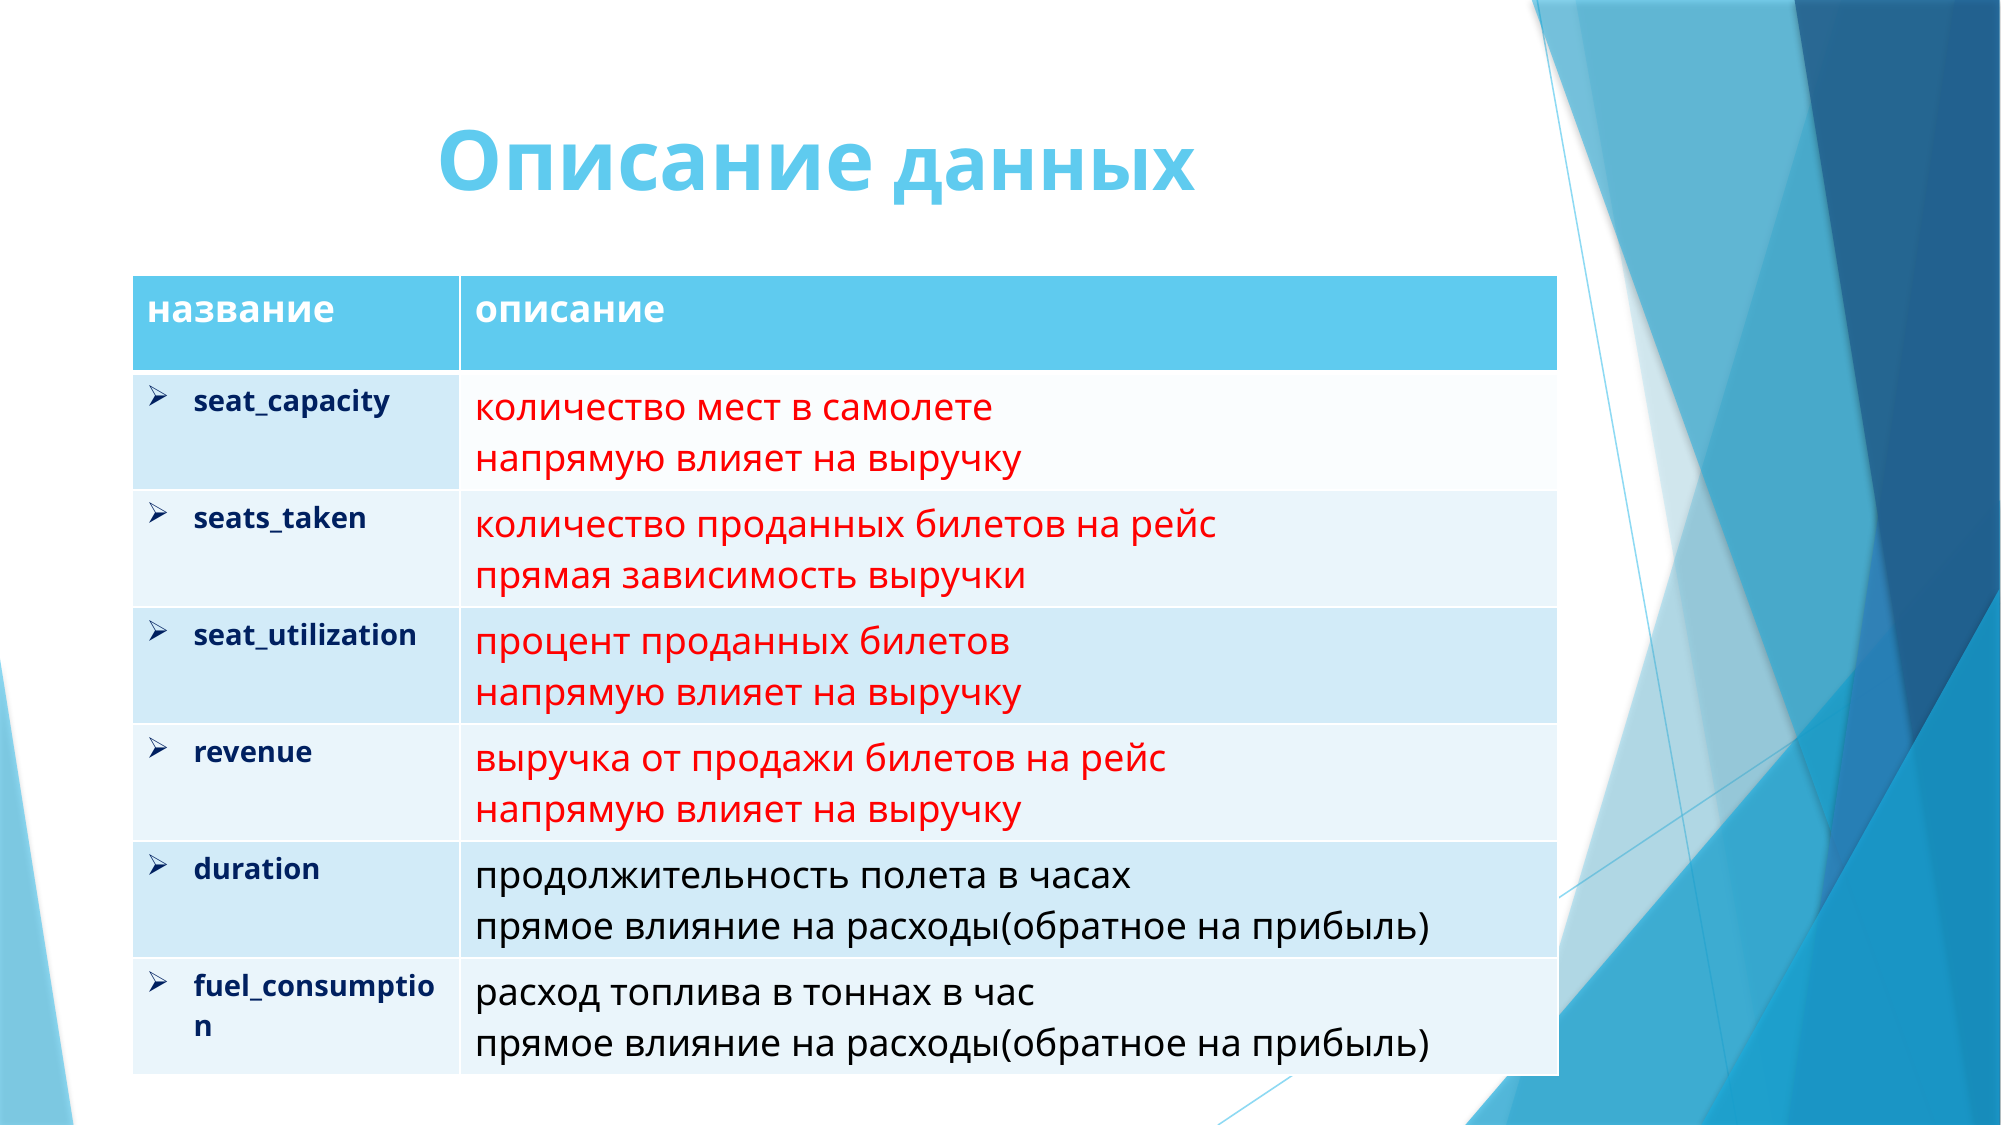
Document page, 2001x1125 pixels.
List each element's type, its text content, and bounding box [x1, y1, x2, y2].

table_cell fuel_consumption [133, 959, 459, 1074]
table_cell количество мест в самолете напрямую влияет на выручку [461, 375, 1557, 489]
table_cell процент проданных билетов напрямую влияет на выручку [461, 608, 1557, 723]
table_cell расход топлива в тоннах в час прямое влияние на расходы(обратное на прибыль) [461, 959, 1557, 1074]
table_cell seat_capacity [133, 375, 459, 489]
table_cell количество проданных билетов на рейс прямая зависимость выручки [461, 491, 1557, 606]
table_header название [133, 276, 459, 370]
table_cell seats_taken [133, 491, 459, 606]
table_cell выручка от продажи билетов на рейс напрямую влияет на выручку [461, 725, 1557, 840]
title Описание данных [111, 99, 1522, 248]
table_cell revenue [133, 725, 459, 840]
table_cell duration [133, 842, 459, 957]
table_cell seat_utilization [133, 608, 459, 723]
table_header описание [461, 276, 1557, 370]
table_cell продолжительность полета в часах прямое влияние на расходы(обратное на прибыль) [461, 842, 1557, 957]
